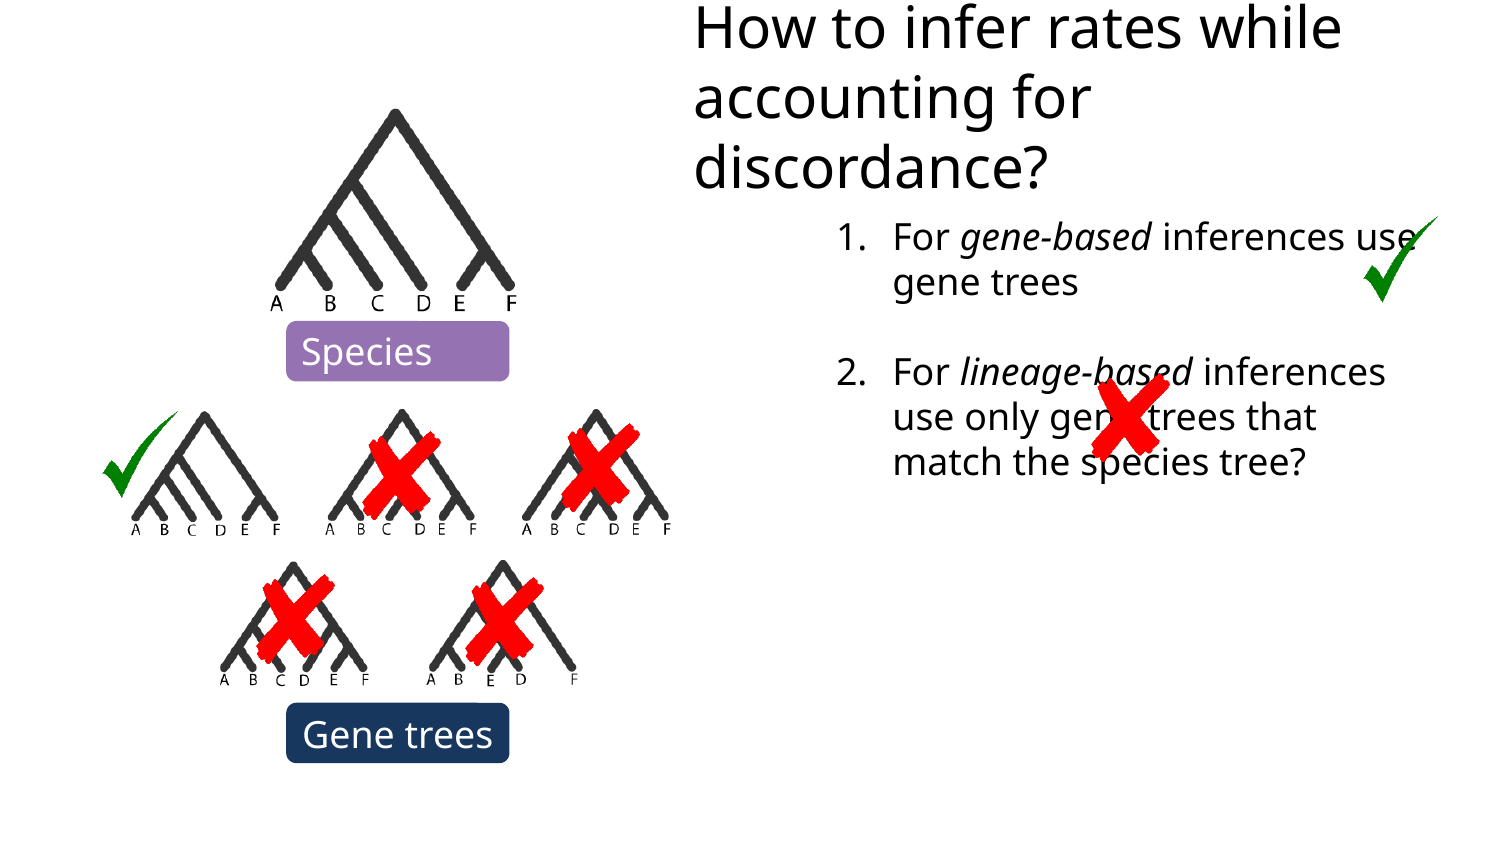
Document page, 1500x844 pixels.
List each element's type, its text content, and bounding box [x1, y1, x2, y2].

text_box For gene-based inferences use gene trees For lineage-based inferences use only gene trees that match the species tree? [821, 205, 1440, 491]
text_box Gene trees [286, 712, 510, 764]
picture [102, 103, 679, 704]
picture [1091, 373, 1170, 463]
picture [1363, 214, 1441, 303]
text_box How to infer rates while accounting for discordance? [678, 24, 1463, 166]
